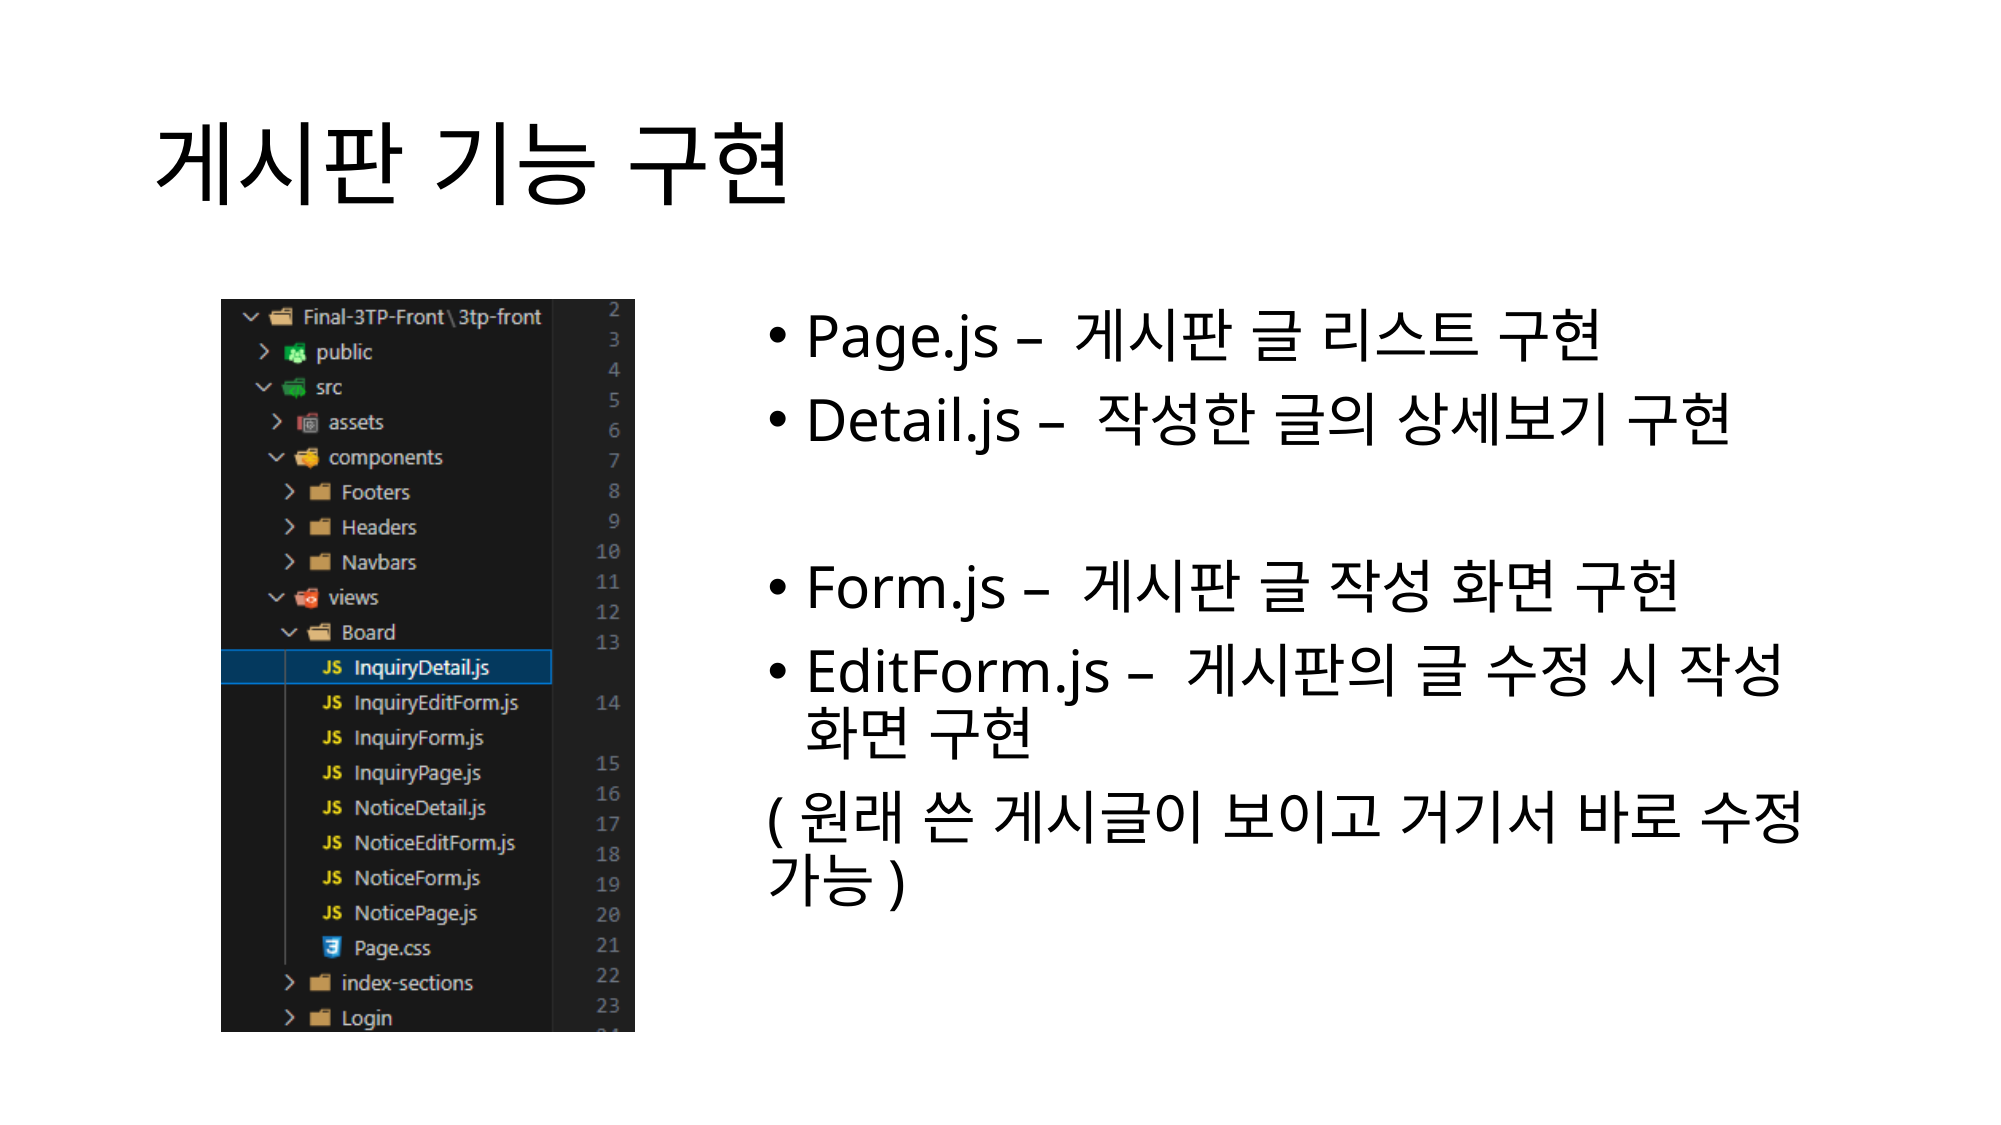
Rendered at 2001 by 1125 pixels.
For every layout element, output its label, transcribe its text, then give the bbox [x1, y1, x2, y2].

title 게시판 기능 구현 [137, 59, 1863, 278]
picture [221, 299, 635, 1032]
list Page.js – 게시판 글 리스트 구현 Detail.js – 작성한 글의 상세보기 구현 Form.js – 게시판 글 작성 화면 구현 EditForm.js – 게시판의 글 수정 시 작성 화면 구현 (원래 쓴 게시글이 보이고 거기서 바로 수정 가능) [752, 299, 1900, 1014]
